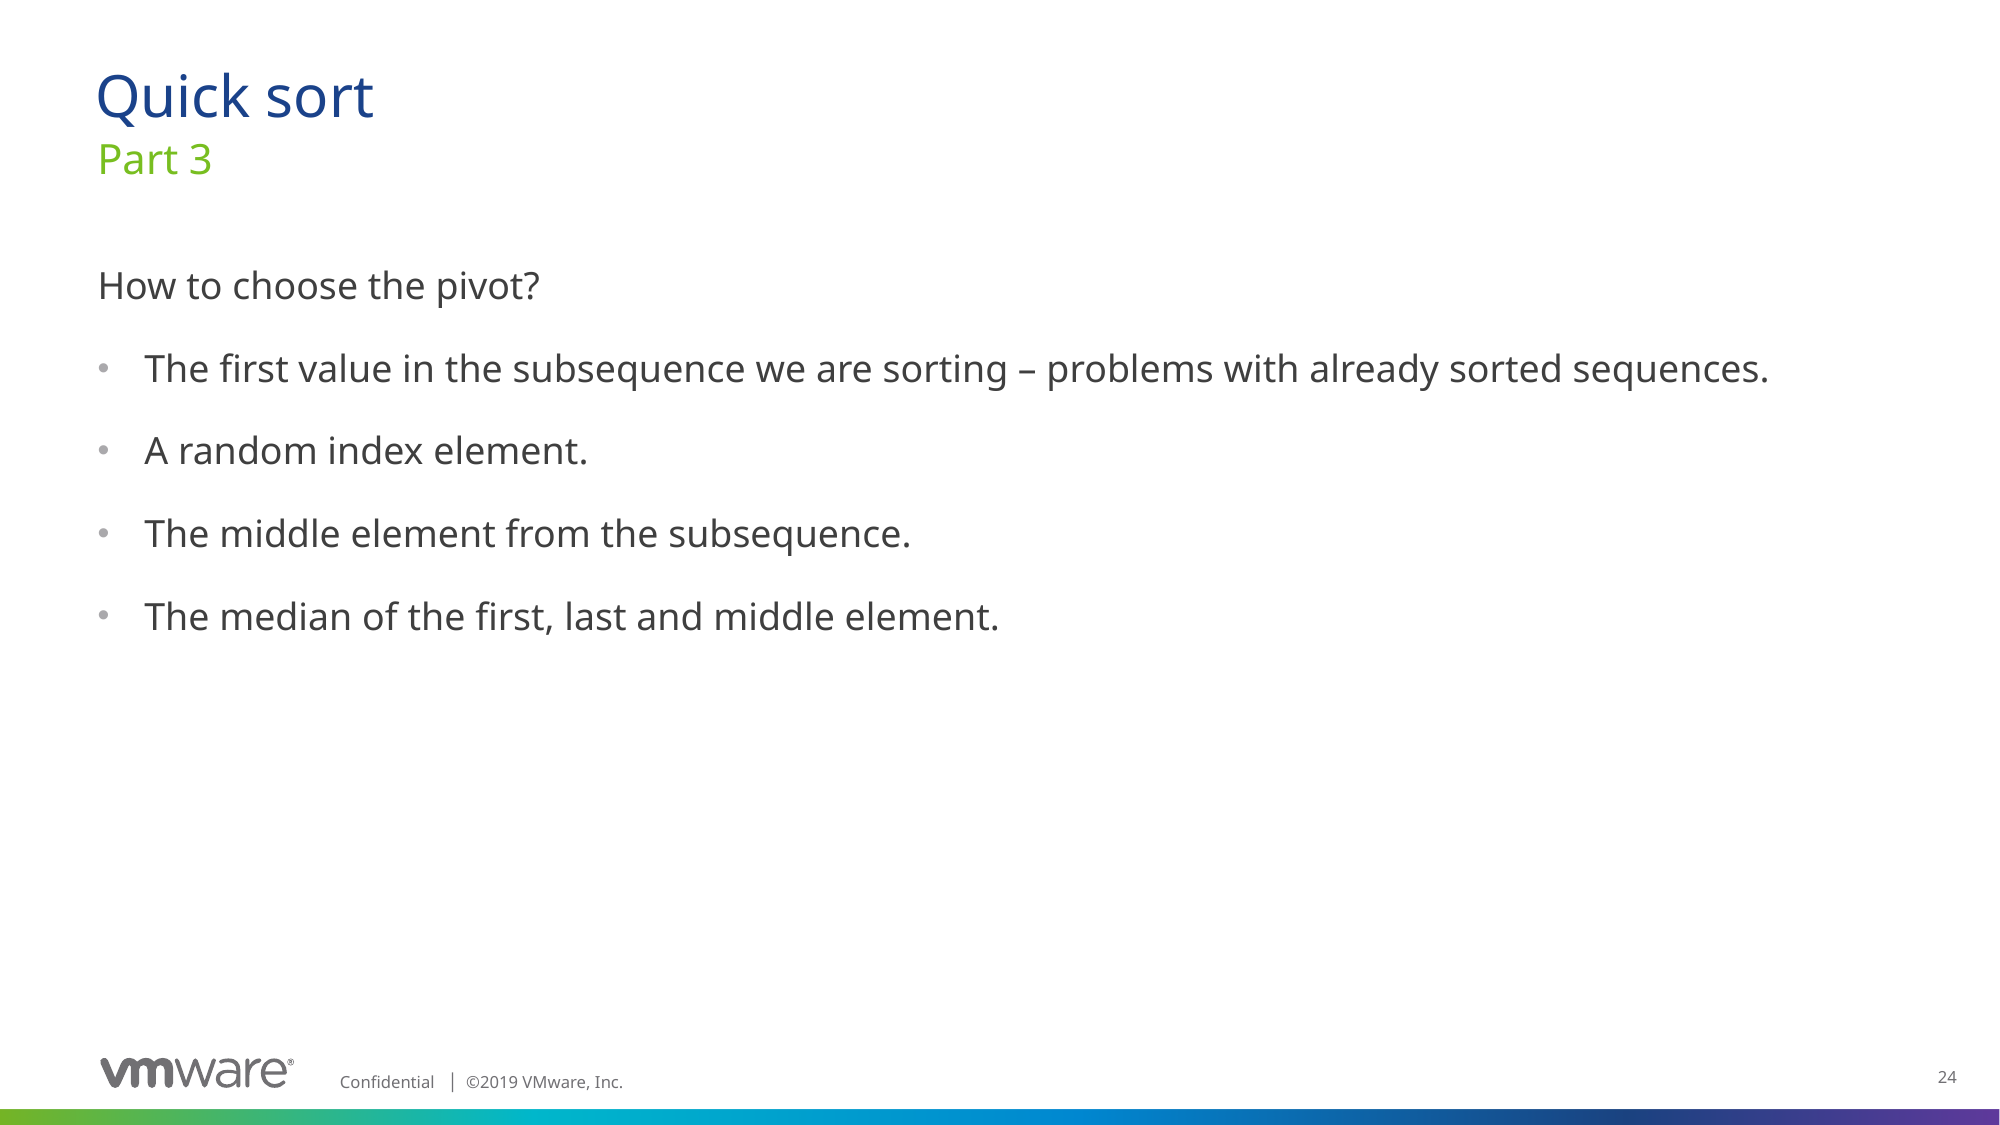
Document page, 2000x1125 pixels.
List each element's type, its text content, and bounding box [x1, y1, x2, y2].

list How to choose the pivot? The first value in the subsequence we are sorting – problems with already sorted sequences. A random index element. The middle element from the subsequence. The median of the first, last and middle element. [0, 262, 2000, 1013]
picture [1075, 1109, 2000, 1125]
subtitle Part 3 [97, 133, 1896, 174]
title Quick sort [95, 67, 1900, 131]
picture [0, 1109, 719, 1125]
